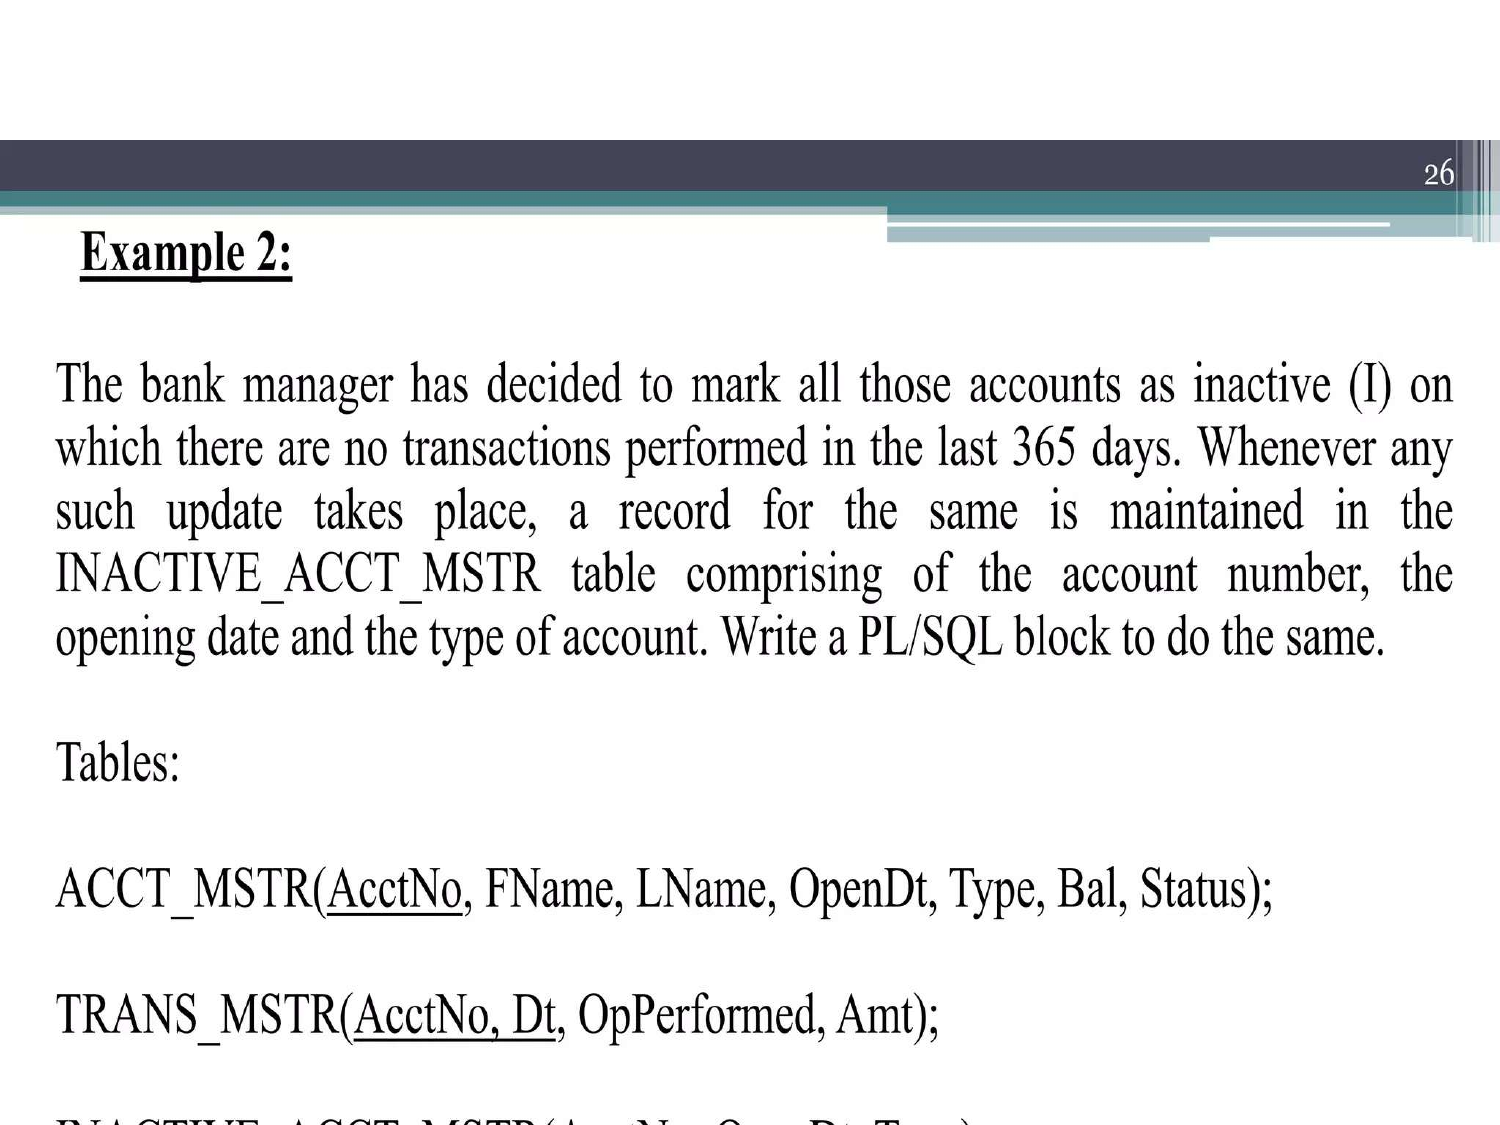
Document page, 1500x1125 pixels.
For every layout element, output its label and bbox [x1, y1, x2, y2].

picture [0, 140, 1500, 1125]
